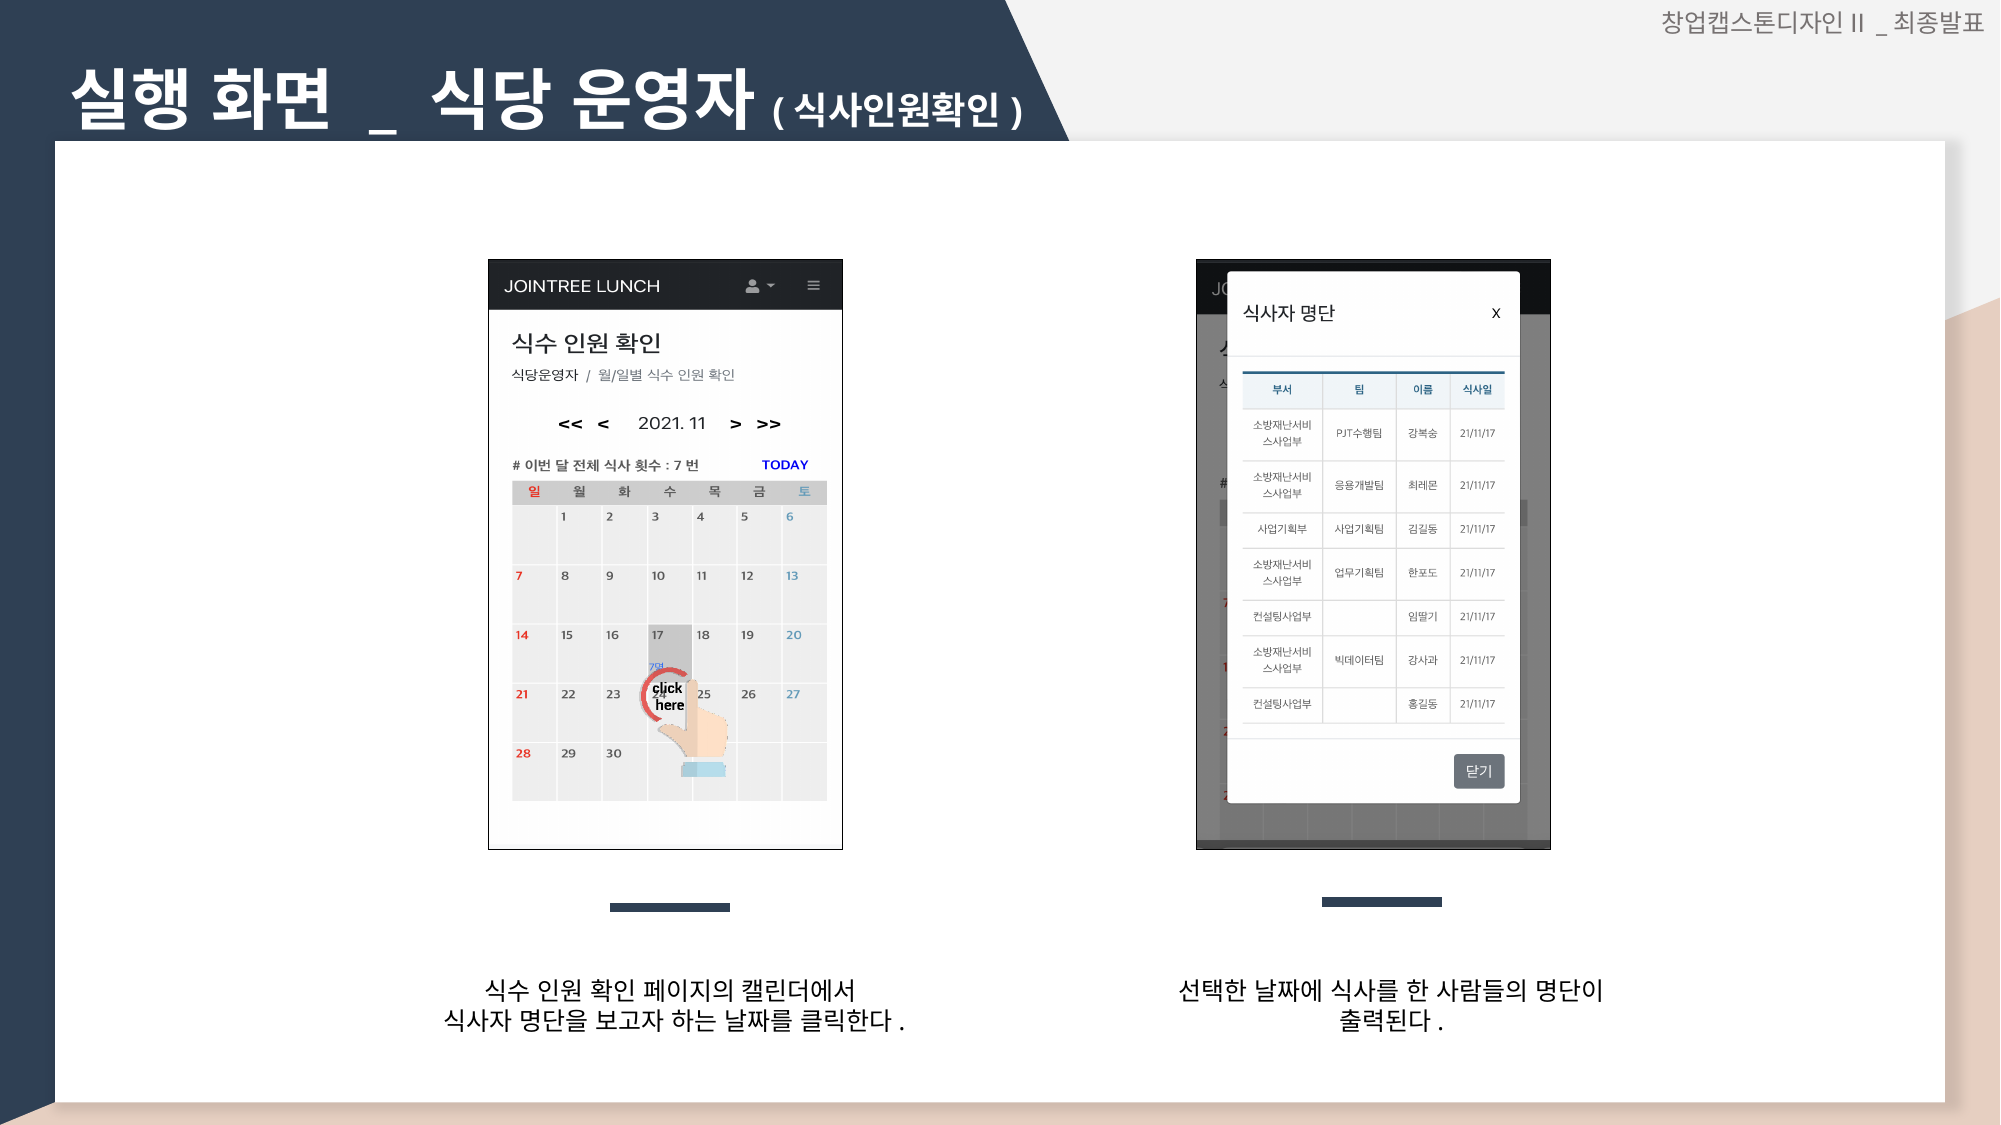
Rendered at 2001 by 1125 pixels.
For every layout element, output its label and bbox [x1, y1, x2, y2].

picture [1196, 259, 1551, 850]
picture [488, 259, 843, 850]
text_box [0, 0, 2000, 1125]
